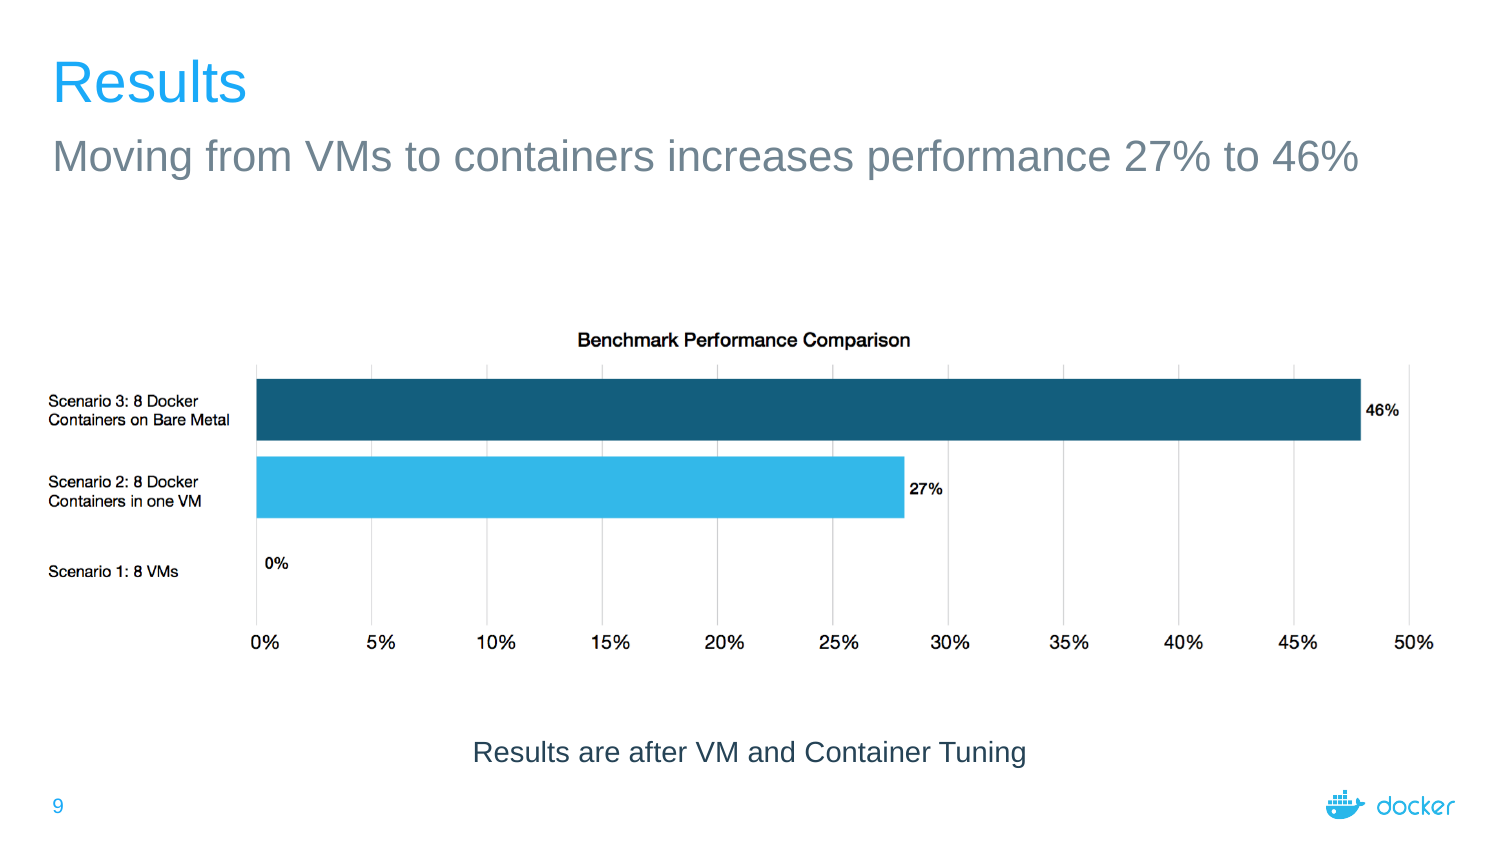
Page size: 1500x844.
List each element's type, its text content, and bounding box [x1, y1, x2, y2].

slide_number 9 [37, 782, 393, 828]
title Results [37, 44, 1463, 124]
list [37, 287, 1463, 697]
list Moving from VMs to containers increases performance 27% to 46% [37, 125, 1463, 203]
picture [1318, 785, 1463, 824]
text_box Results are after VM and Container Tuning [37, 726, 1463, 776]
